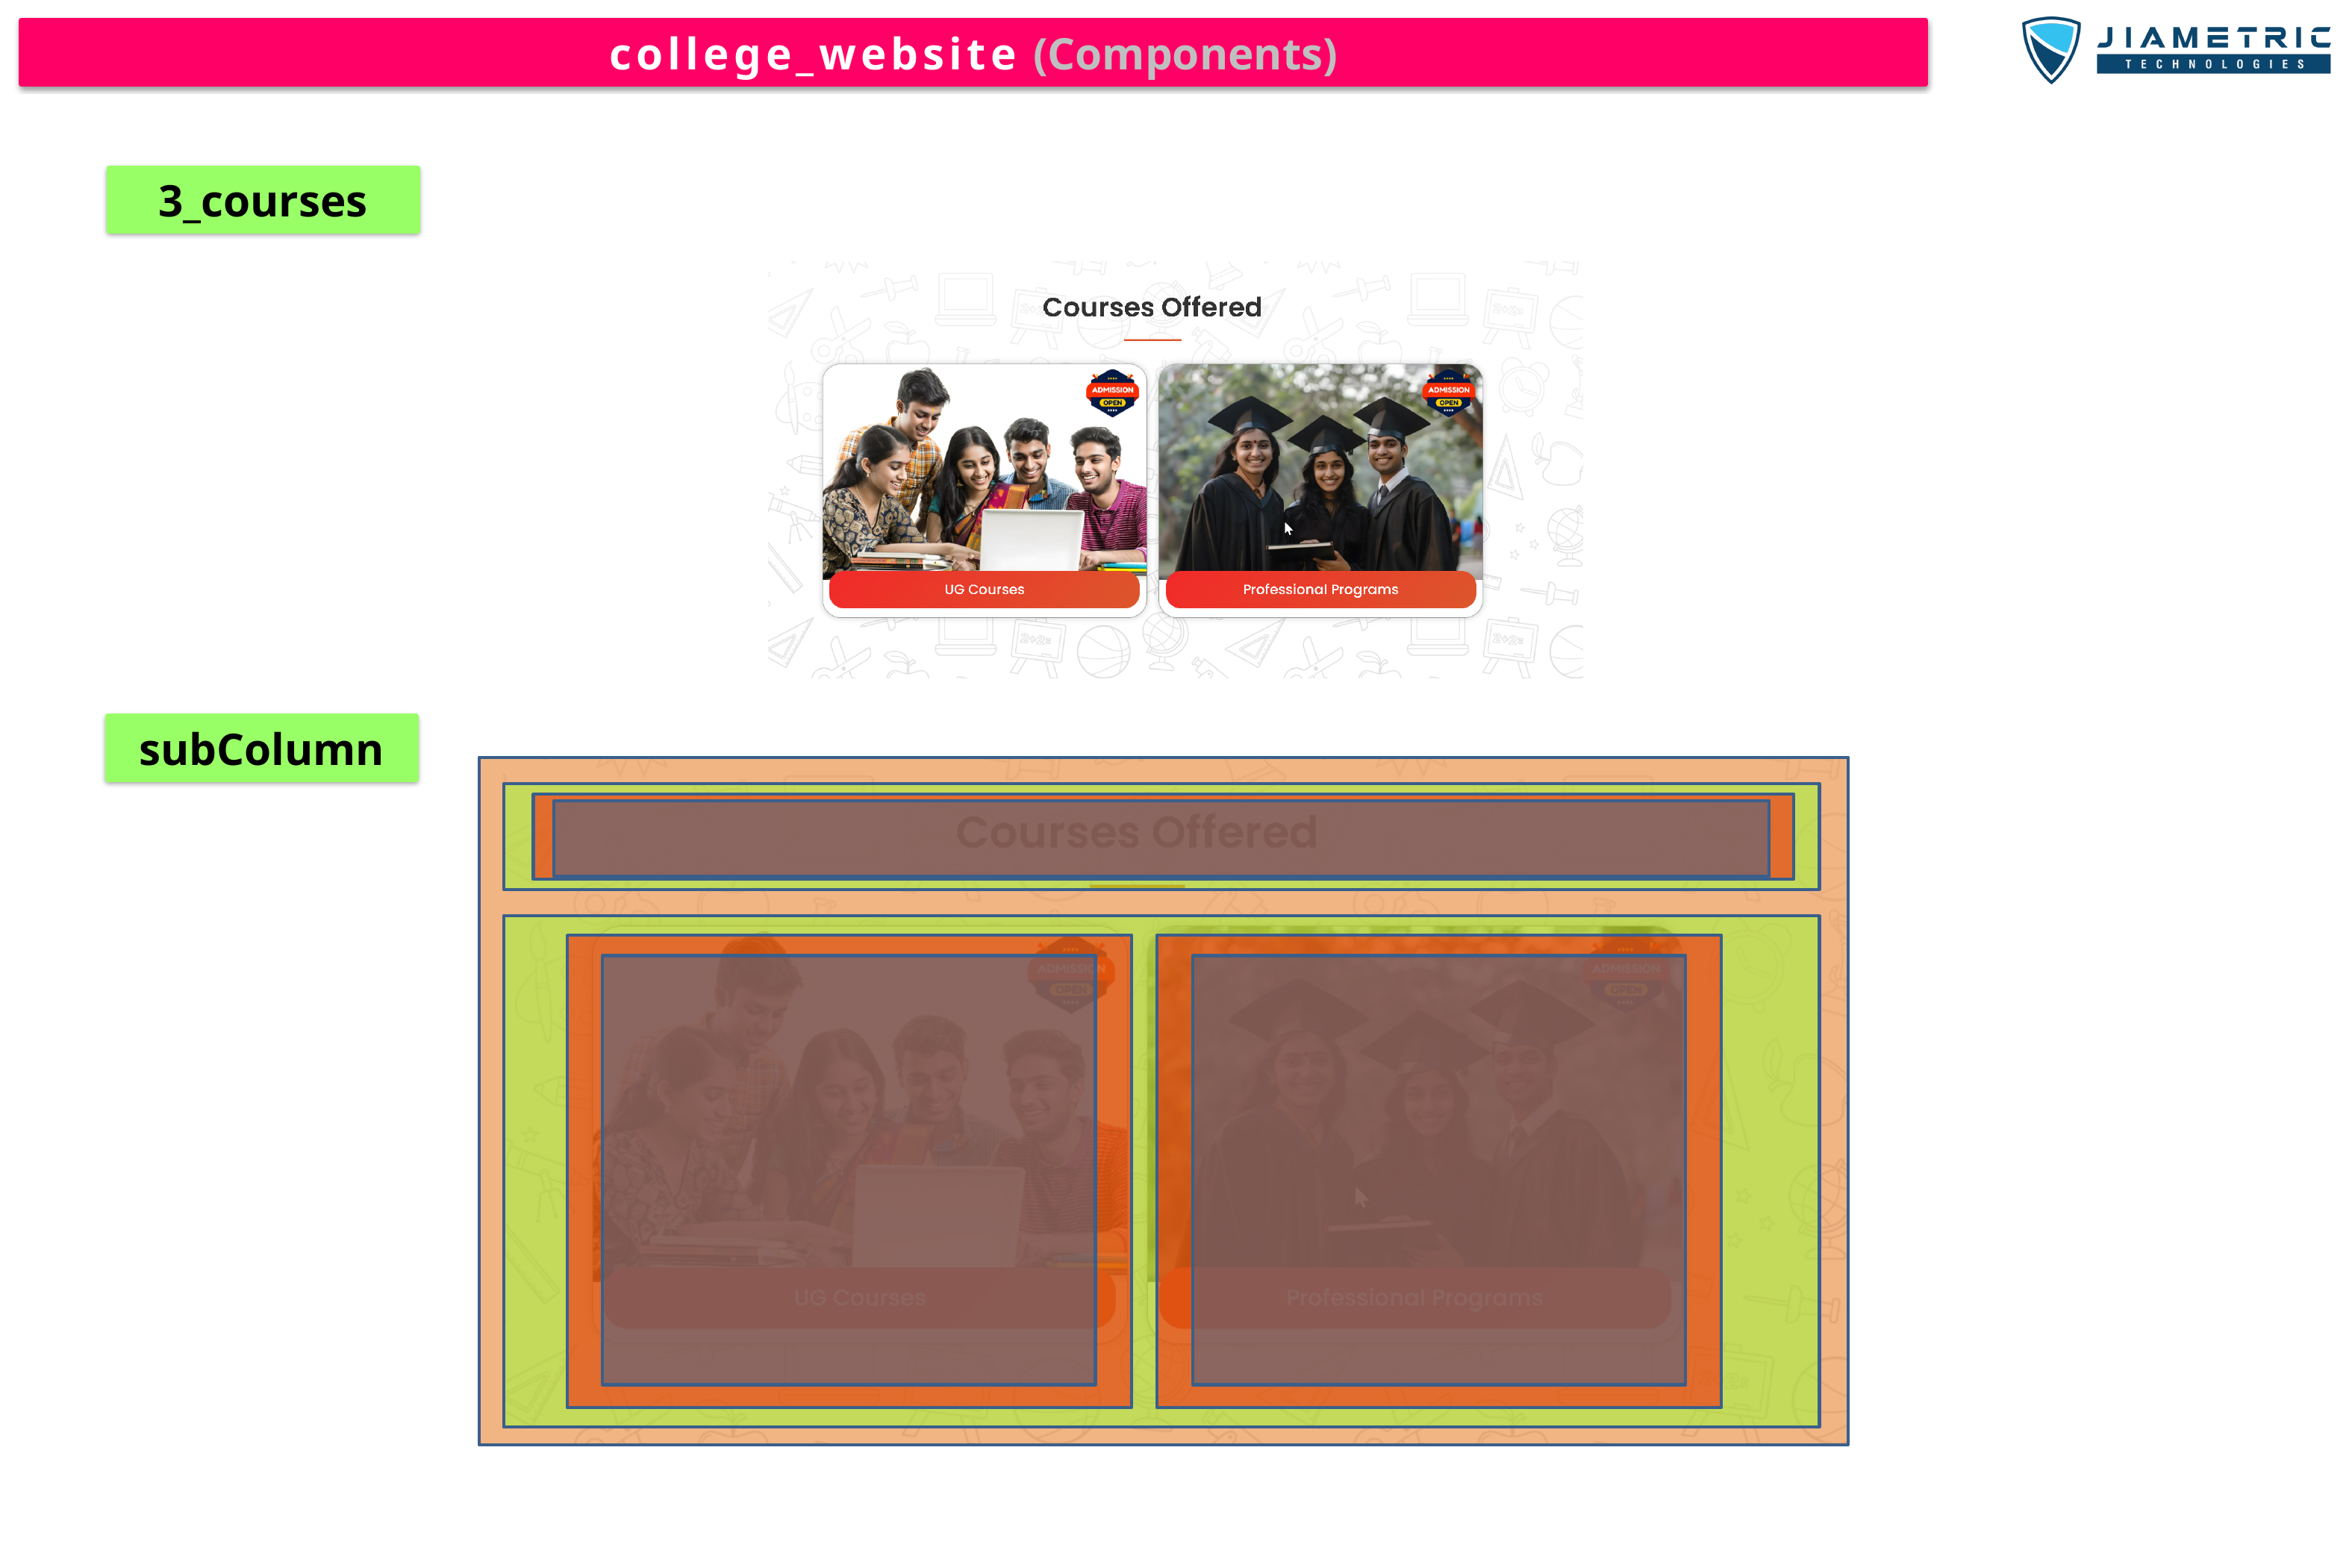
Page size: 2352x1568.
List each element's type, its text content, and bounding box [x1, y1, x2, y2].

picture [768, 260, 1583, 678]
picture [2022, 16, 2331, 85]
text_box college_website (Components) [19, 18, 1928, 87]
text_box subColumn [105, 713, 419, 782]
text_box [478, 756, 508, 1446]
picture [503, 757, 1848, 1446]
text_box 3_courses [107, 166, 420, 234]
